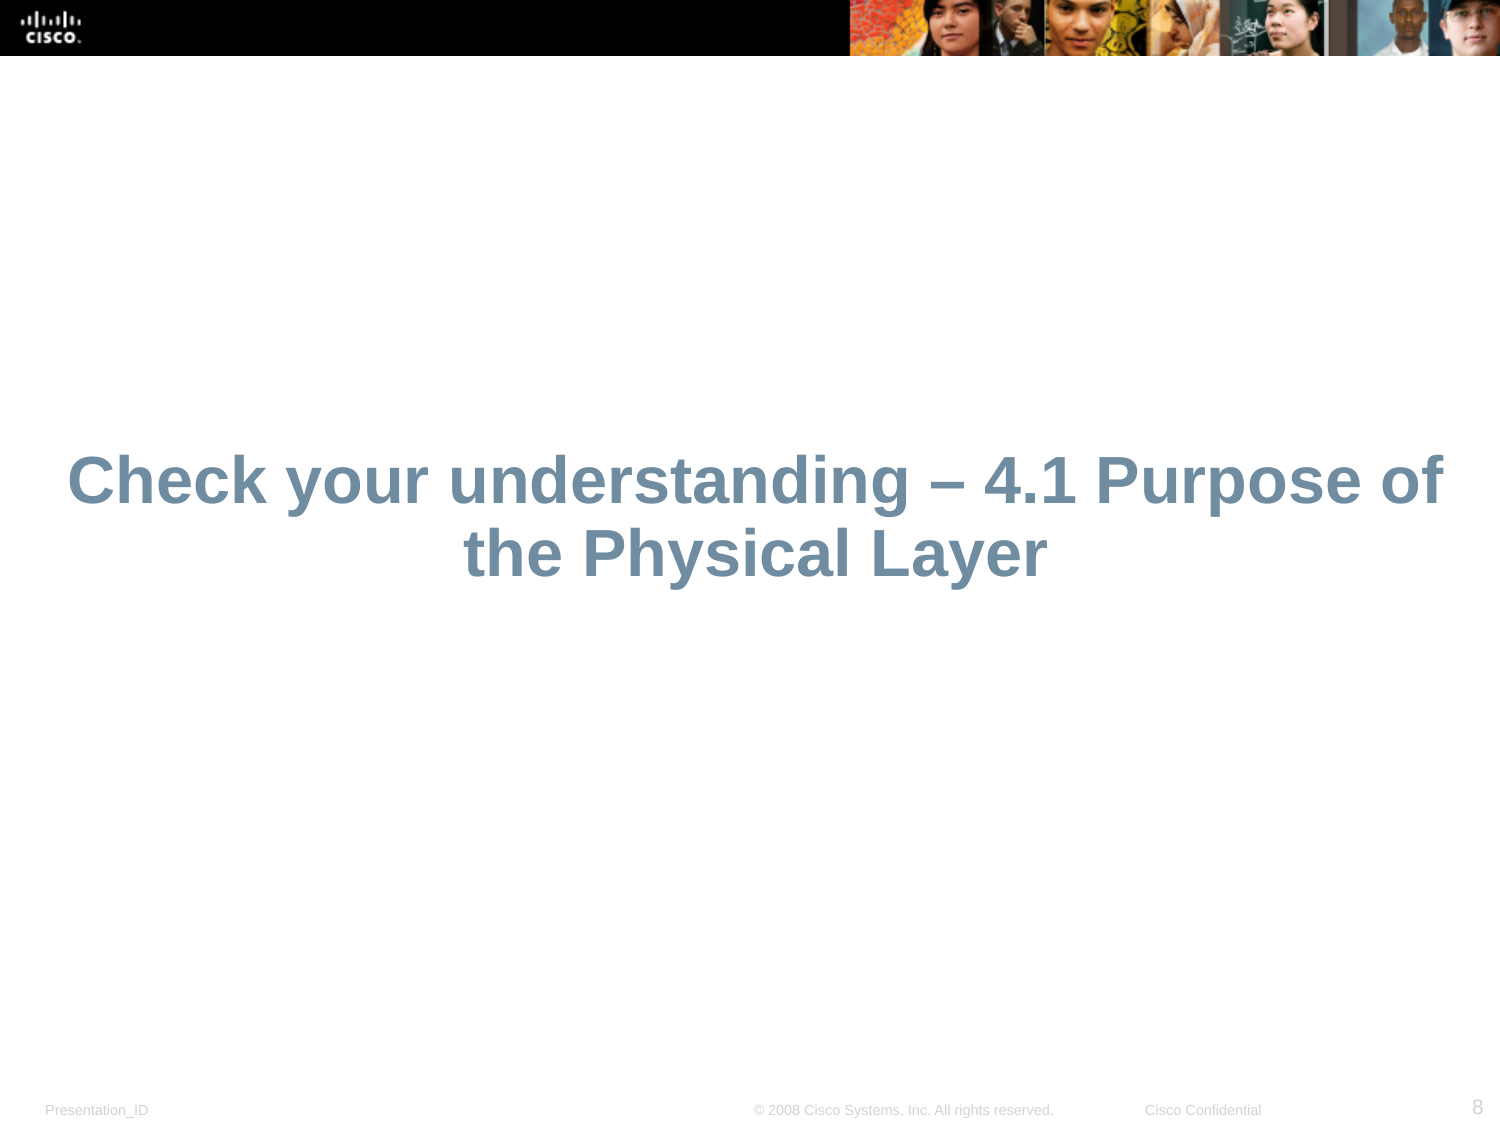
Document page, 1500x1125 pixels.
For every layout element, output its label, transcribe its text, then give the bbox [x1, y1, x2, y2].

picture [0, 0, 1500, 56]
title Check your understanding – 4.1 Purpose of the Physical Layer [36, 459, 1476, 598]
